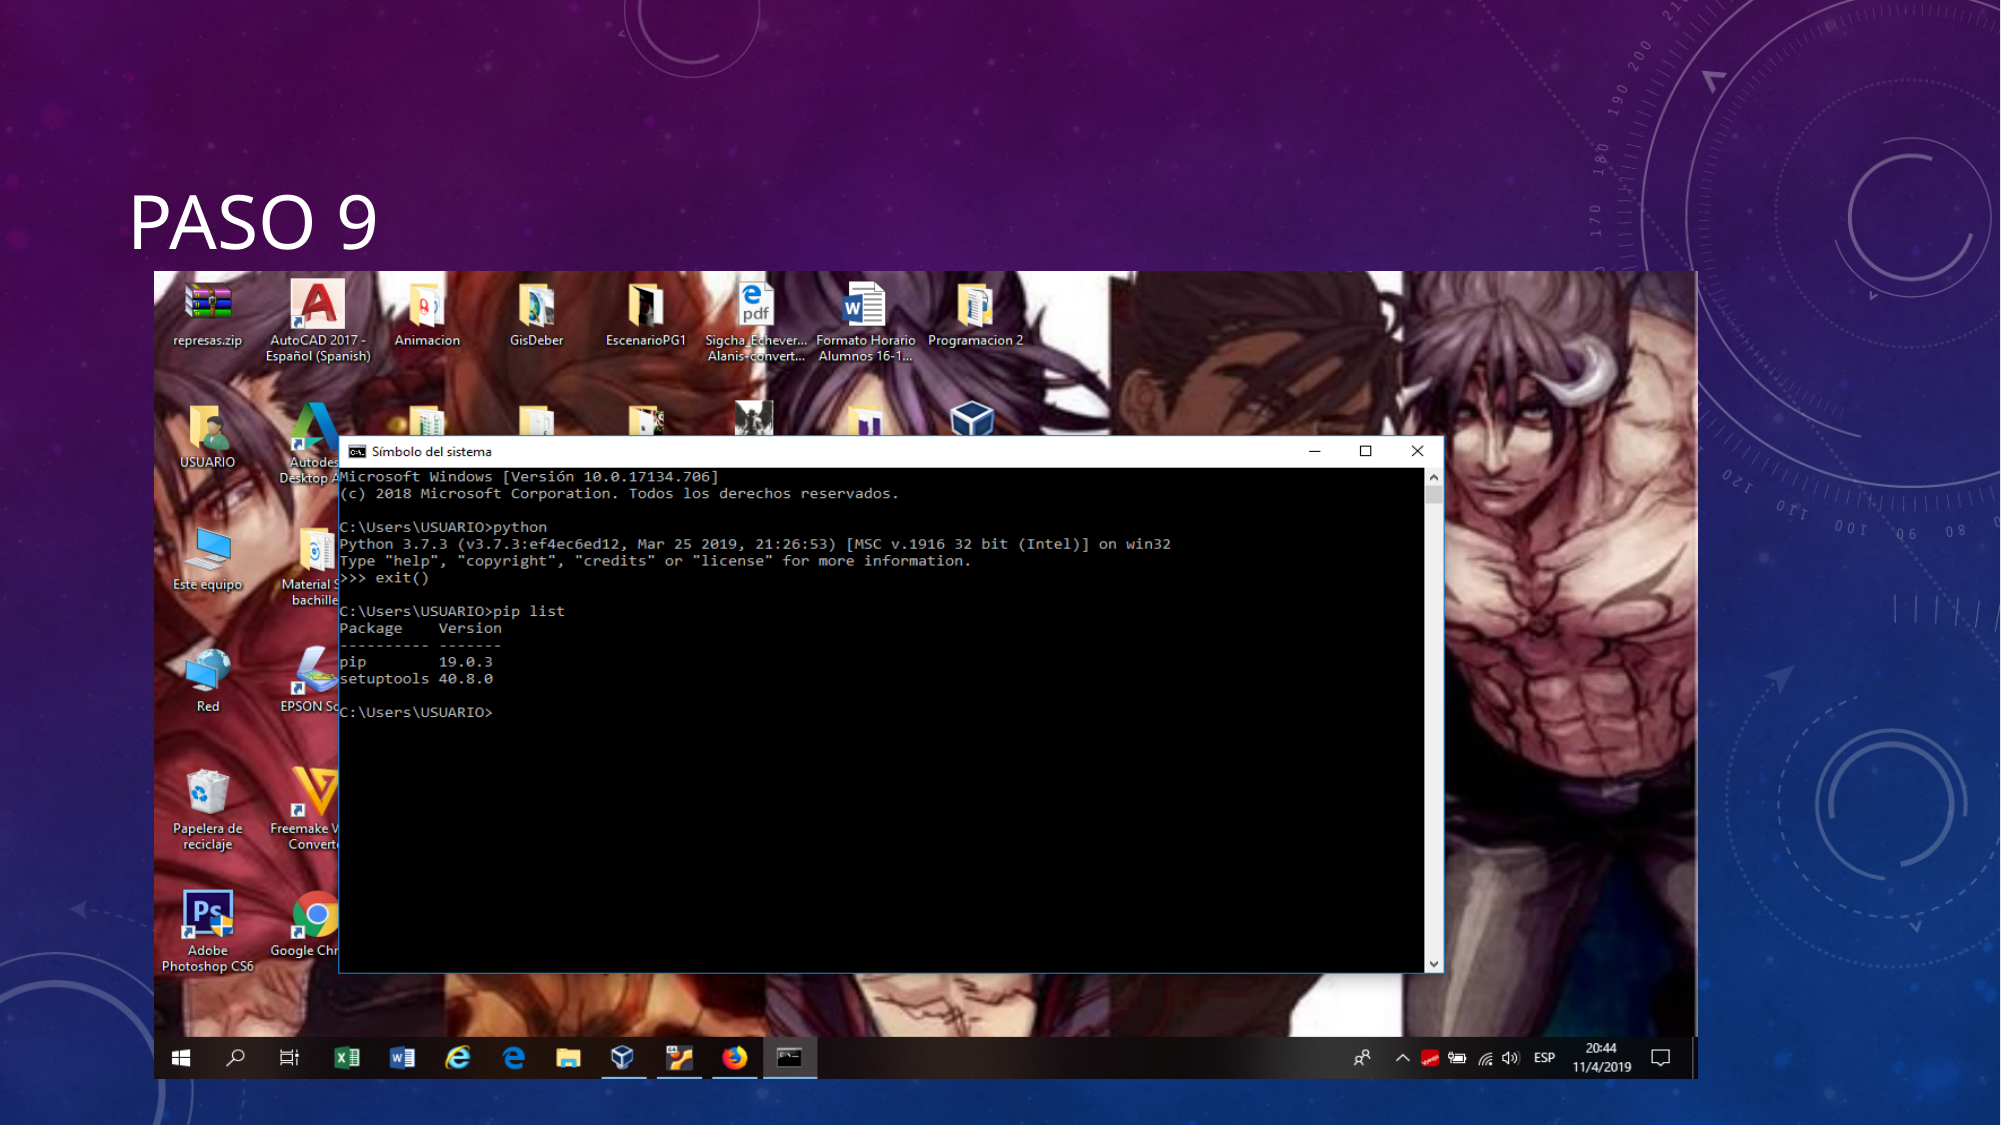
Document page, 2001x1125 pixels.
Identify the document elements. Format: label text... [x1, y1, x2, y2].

picture [0, 0, 2001, 1125]
title Paso 9 [112, 99, 1775, 339]
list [154, 271, 1698, 1079]
